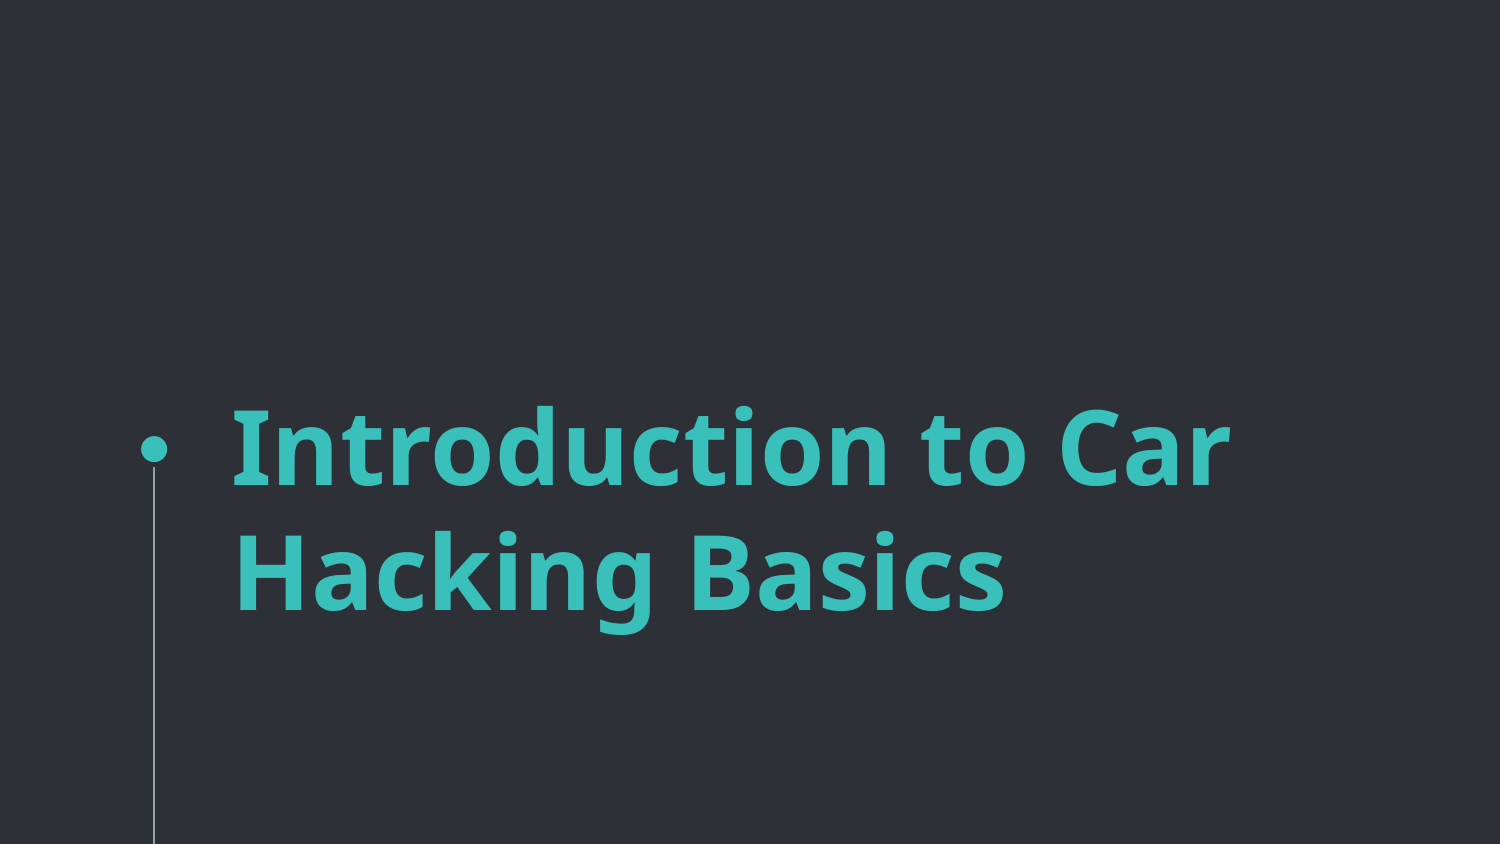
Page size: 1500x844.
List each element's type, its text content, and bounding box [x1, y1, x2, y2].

title Introduction to Car Hacking Basics [216, 366, 1313, 557]
